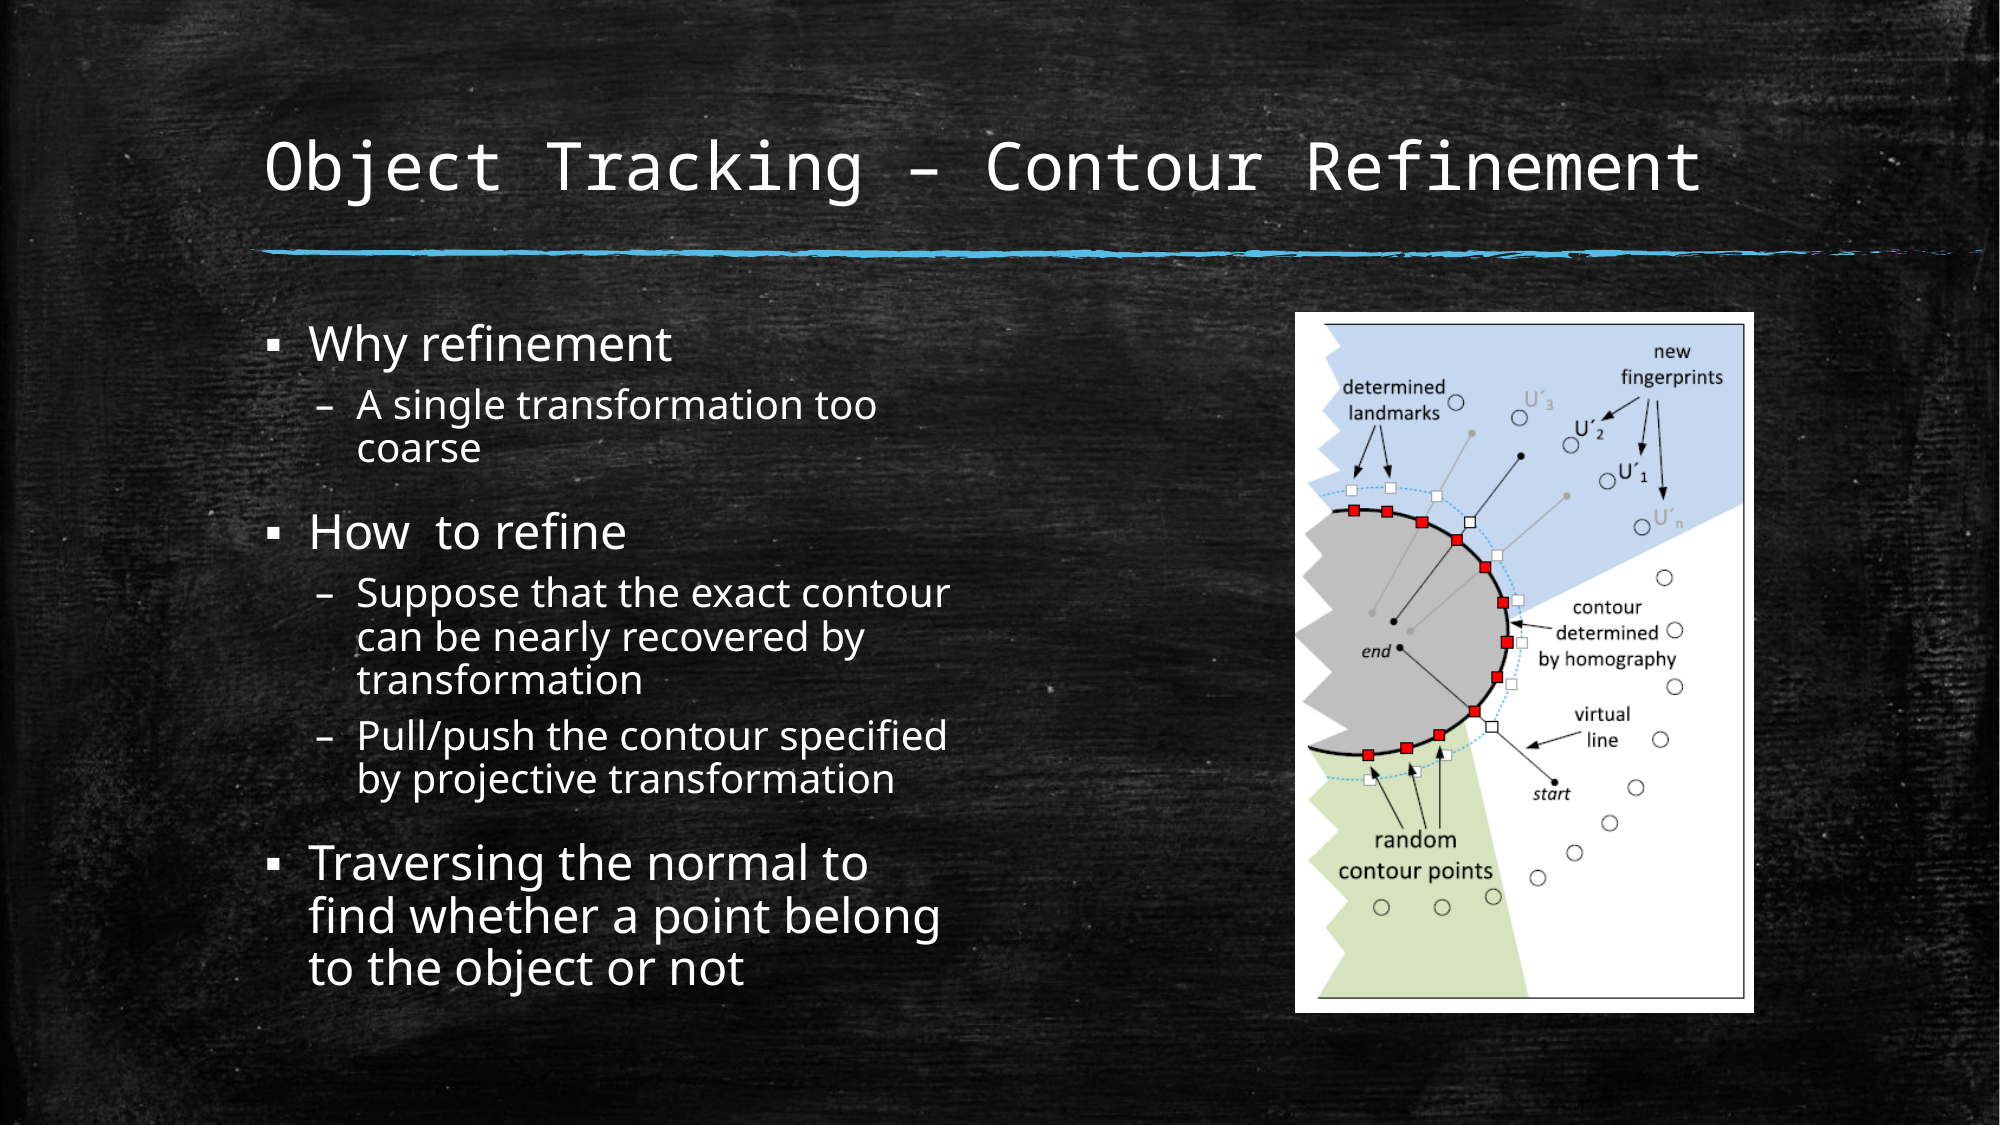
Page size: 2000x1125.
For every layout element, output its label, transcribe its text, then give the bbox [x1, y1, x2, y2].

list Why refinement A single transformation too coarse How to refine Suppose that the exact contour can be nearly recovered by transformation Pull/push the contour specified by projective transformation Traversing the normal to find whether a point belong to the object or not [249, 312, 975, 1013]
title Object Tracking – Contour Refinement [249, 45, 1750, 213]
picture [1295, 312, 1754, 1013]
